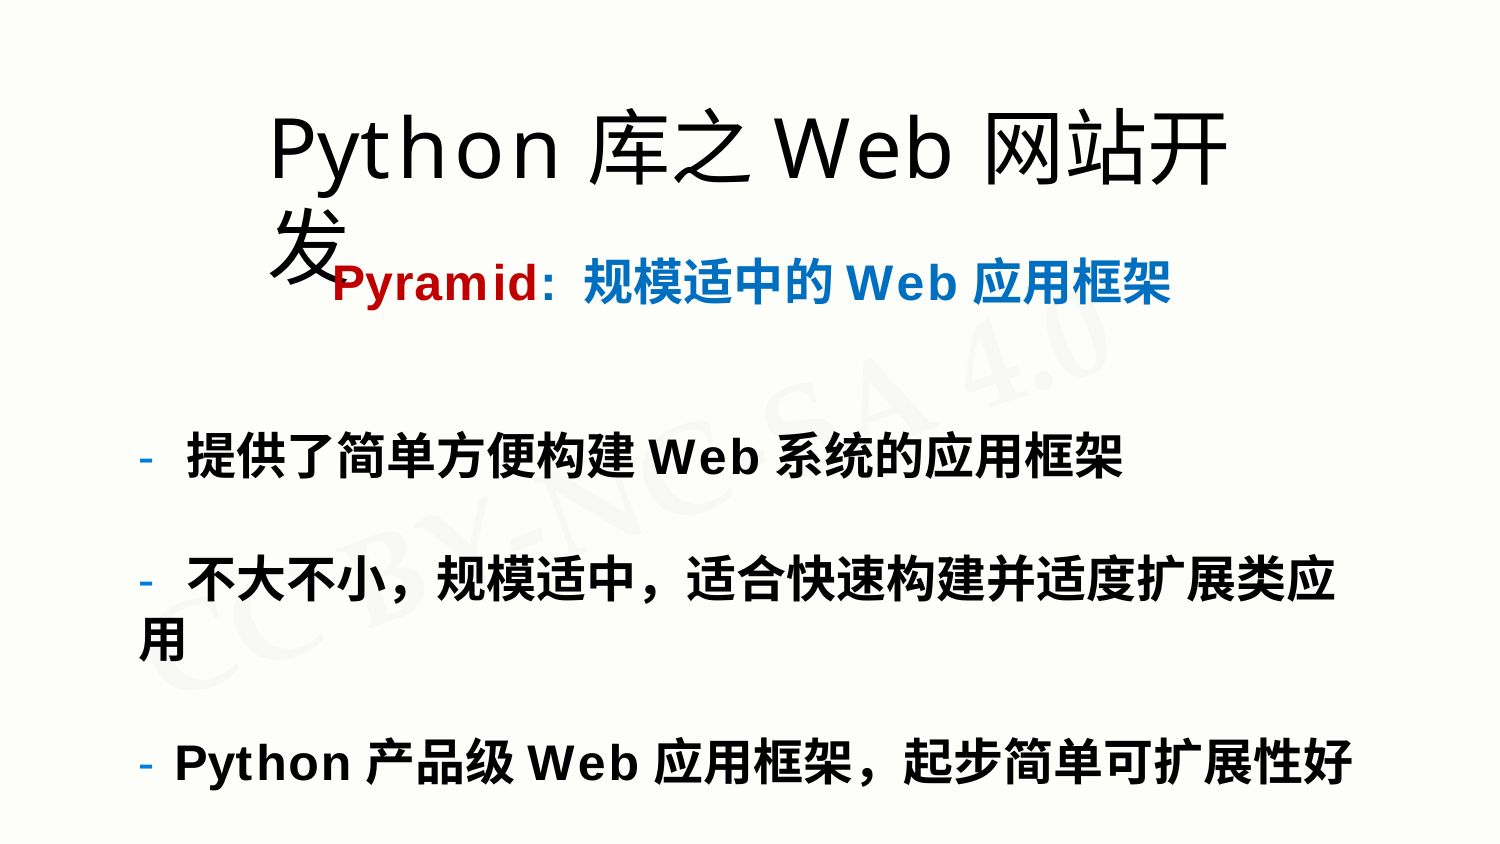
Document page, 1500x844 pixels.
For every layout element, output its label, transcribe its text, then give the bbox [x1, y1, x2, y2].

list Pyramid: 规模适中的Web应用框架 - 提供了简单方便构建Web系统的应用框架 - 不大不小，规模适中，适合快速构建并适度扩展类应用 - Python产品级Web应用框架，起步简单可扩展性好 [122, 250, 1378, 791]
title Python库之Web网站开发 [265, 95, 1235, 250]
